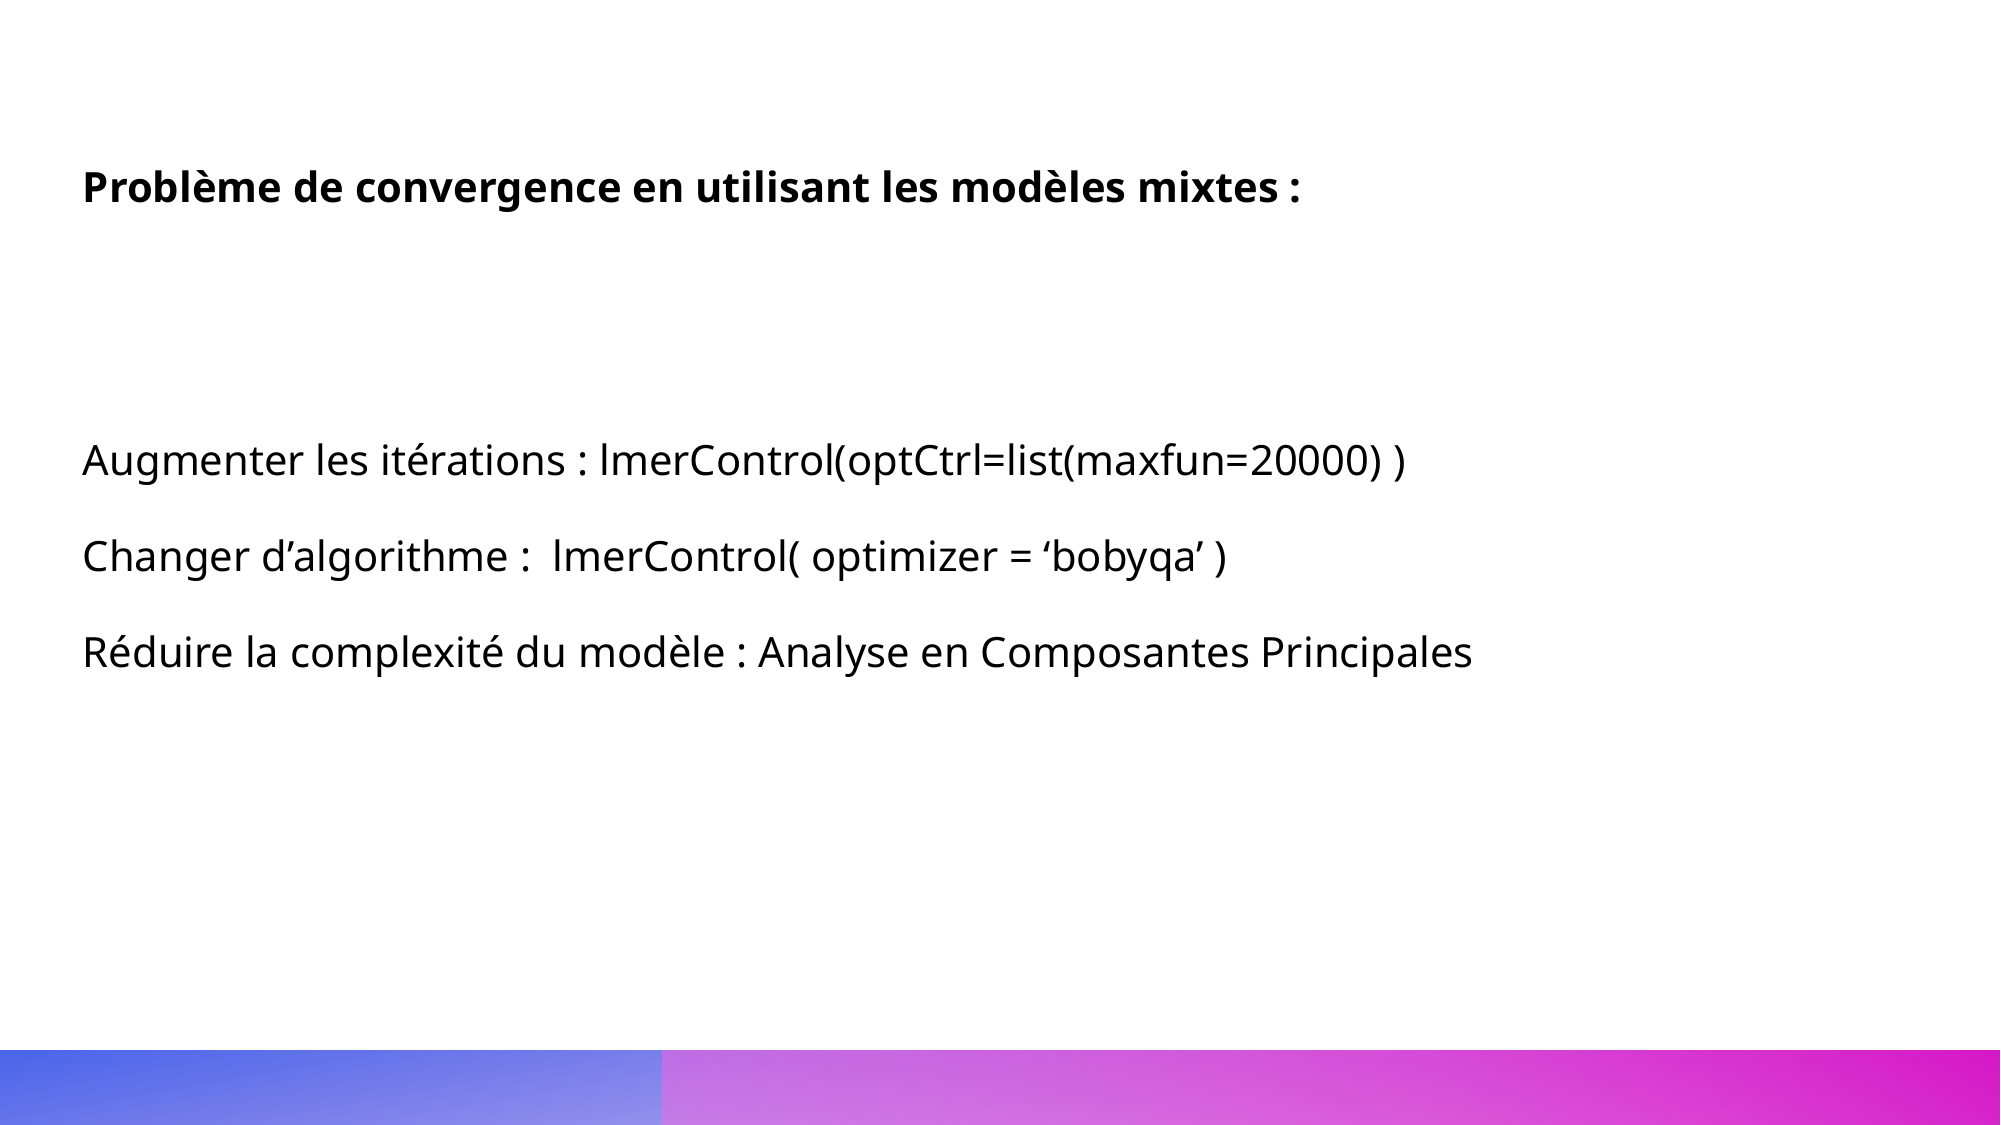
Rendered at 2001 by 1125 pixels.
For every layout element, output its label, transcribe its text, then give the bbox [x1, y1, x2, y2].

text_box Problème de convergence en utilisant les modèles mixtes : Augmenter les itérations : lmerControl(optCtrl=list(maxfun=20000) ) Changer d’algorithme : lmerControl( optimizer = ‘bobyqa’ ) Réduire la complexité du modèle : Analyse en Composantes Principales [82, 150, 1637, 917]
